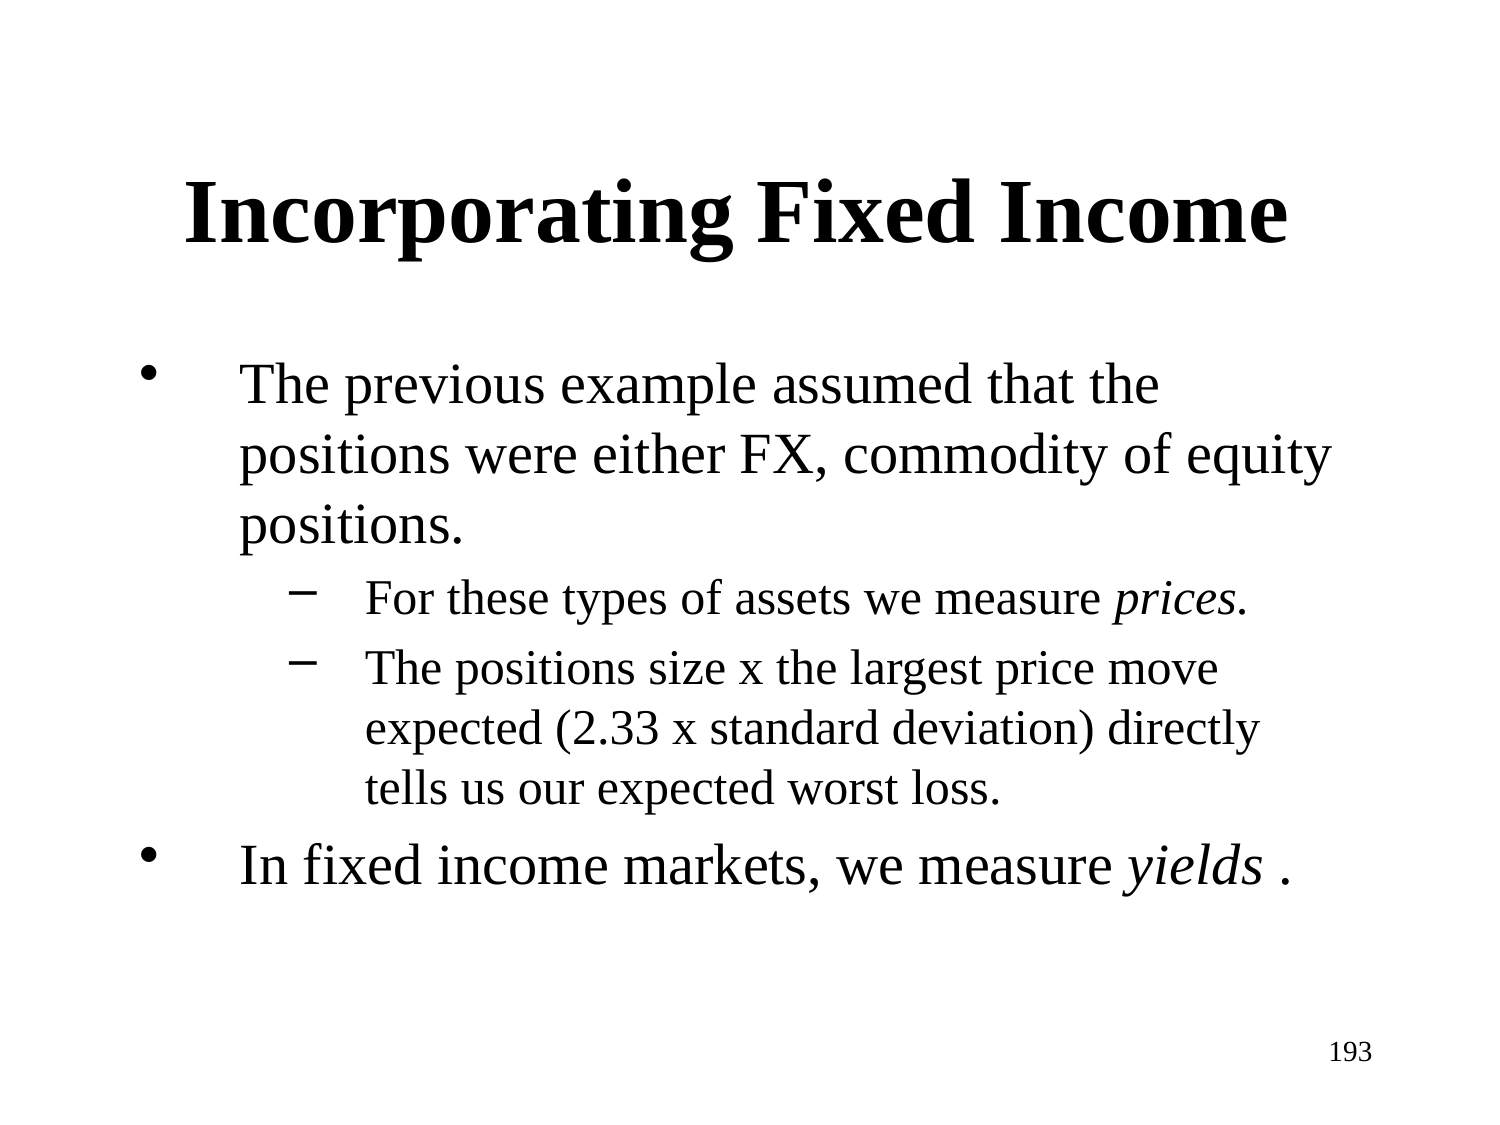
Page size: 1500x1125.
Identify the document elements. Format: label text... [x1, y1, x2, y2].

slide_number 193 [1074, 1024, 1388, 1101]
list The previous example assumed that the positions were either FX, commodity of equity positions. For these types of assets we measure prices. The positions size x the largest price move expected (2.33 x standard deviation) directly tells us our expected worst loss. In fixed income markets, we measure yields . [124, 337, 1363, 901]
title Incorporating Fixed Income [124, 112, 1351, 301]
